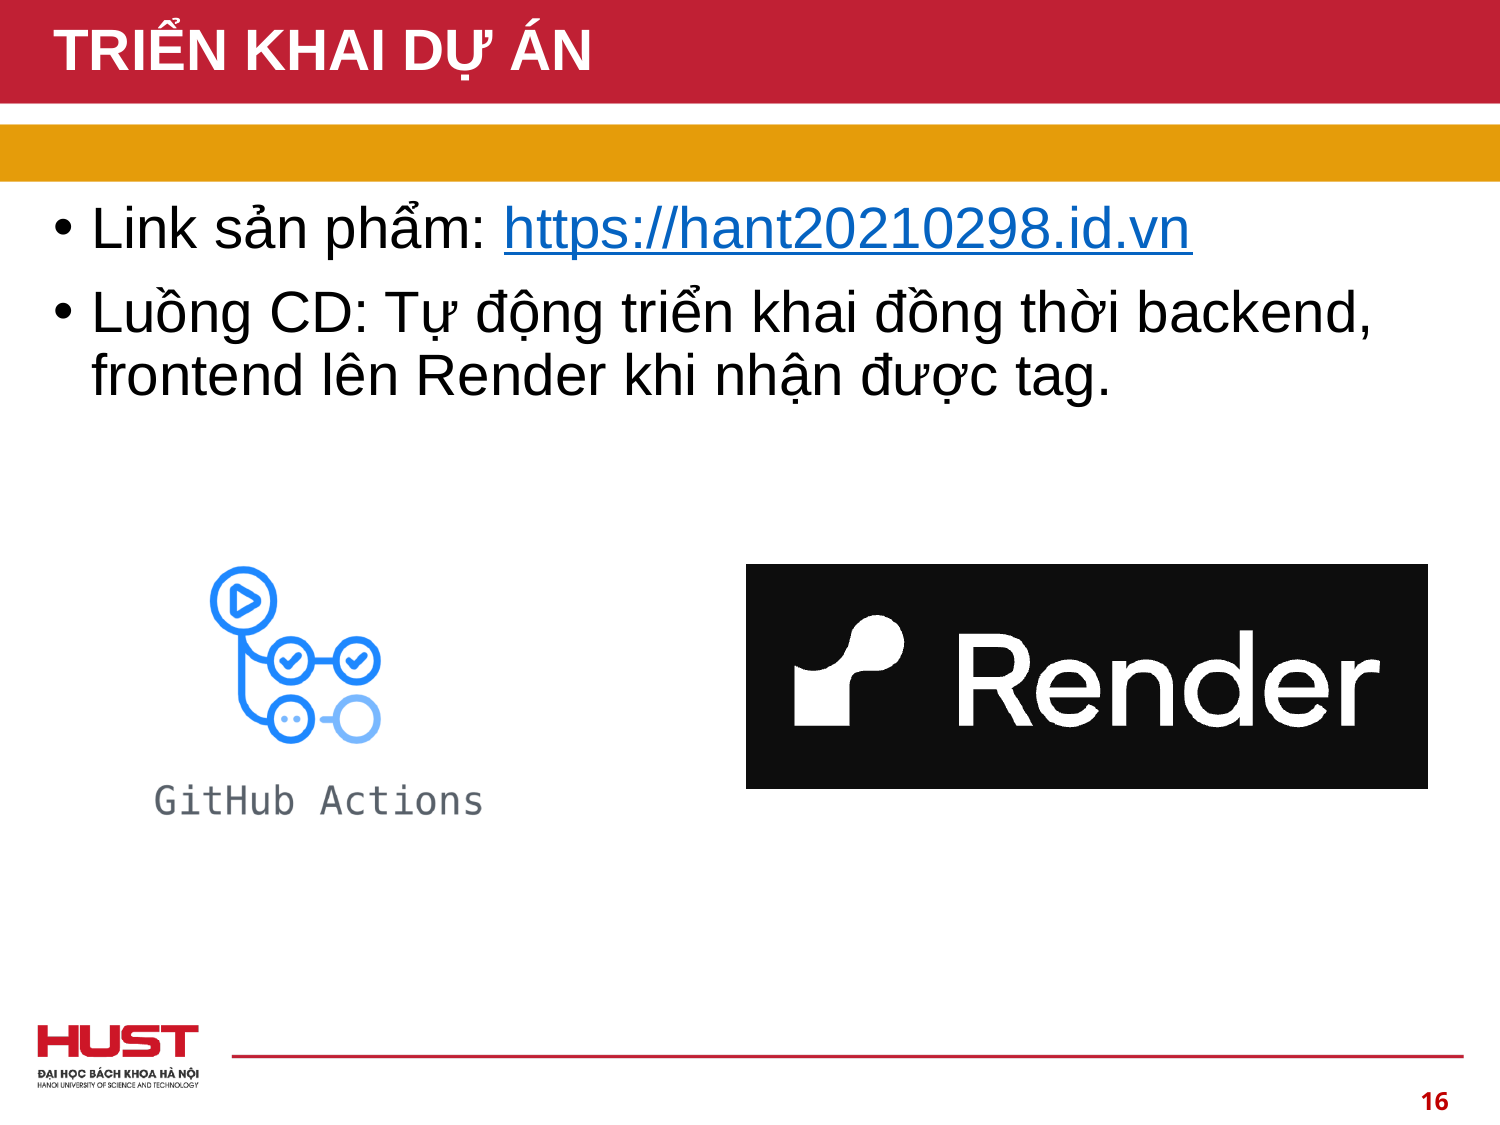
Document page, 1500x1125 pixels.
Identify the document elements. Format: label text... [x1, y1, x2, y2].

picture [0, 0, 1500, 1125]
list Link sản phẩm: https://hant20210298.id.vn Luồng CD: Tự động triển khai đồng thời backend, frontend lên Render khi nhận được tag. [38, 191, 1462, 1000]
slide_number ‹#› [1126, 1078, 1464, 1125]
title TRIỂN KHAI DỰ ÁN [38, 12, 1462, 87]
